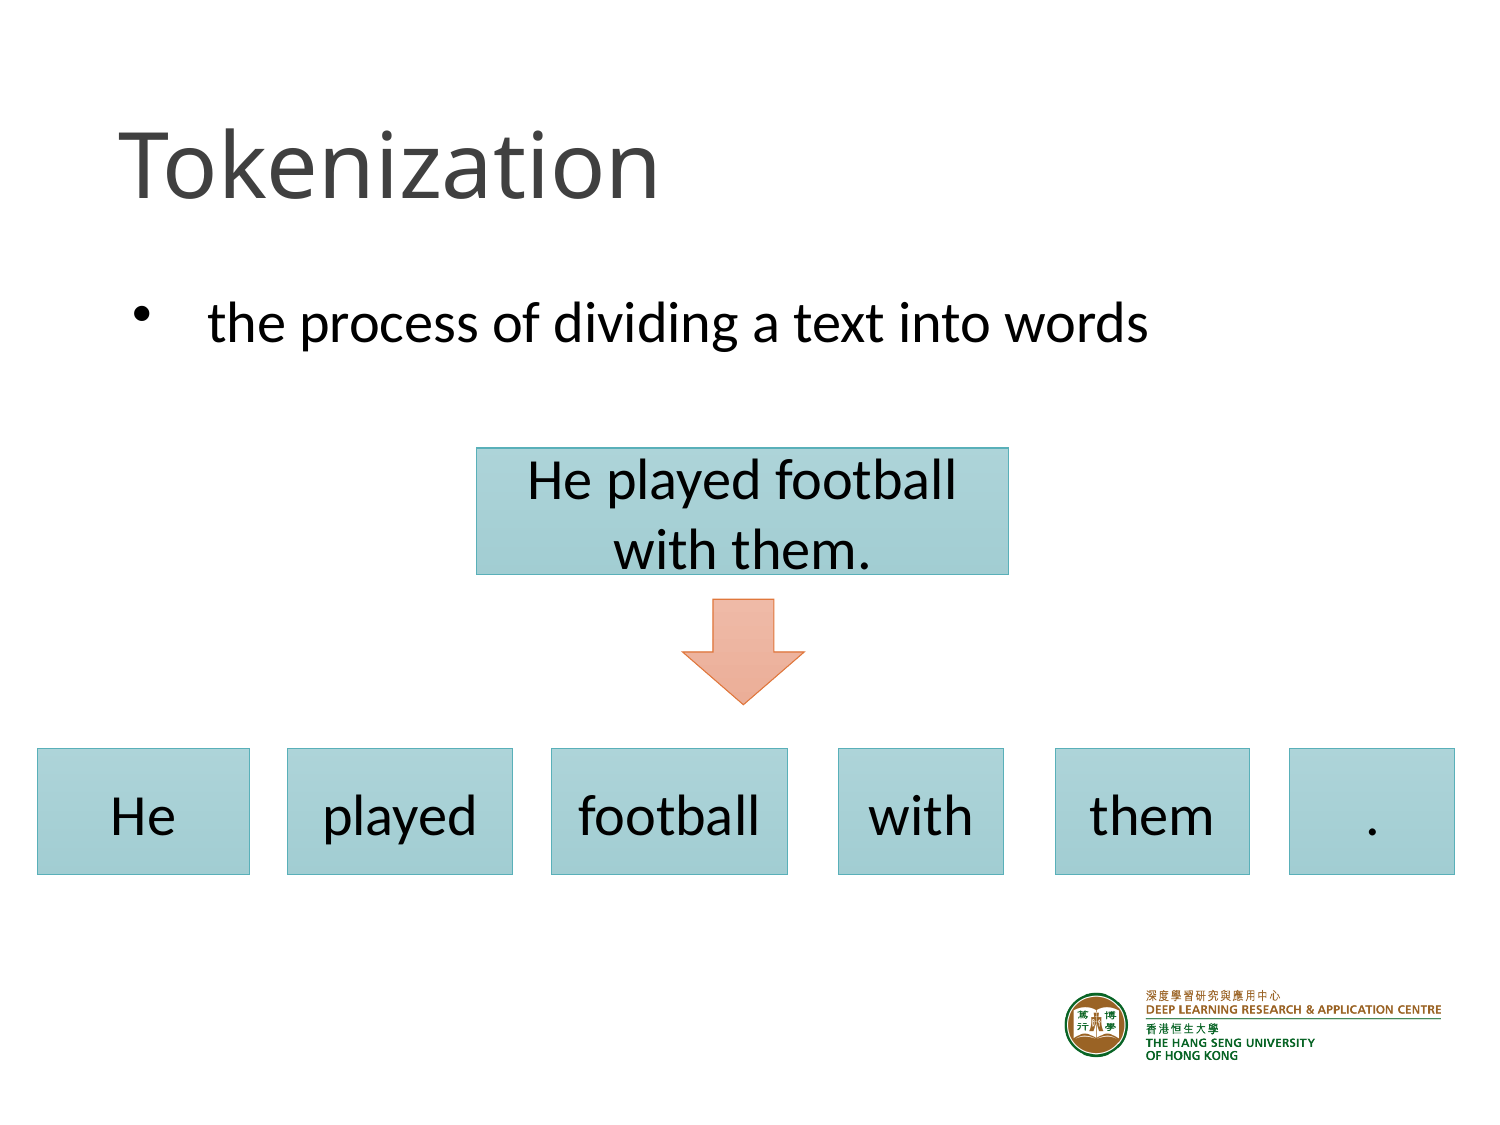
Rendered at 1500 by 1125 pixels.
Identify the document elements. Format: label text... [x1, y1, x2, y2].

text_box played [287, 748, 513, 875]
text_box . [1289, 748, 1455, 875]
list the process of dividing a text into words [117, 284, 1373, 945]
text_box [681, 598, 806, 706]
text_box He played football with them. [476, 447, 1009, 575]
title Tokenization [103, 59, 1397, 278]
text_box football [551, 748, 788, 875]
picture [1056, 975, 1459, 1074]
text_box with [838, 748, 1004, 875]
text_box them [1055, 748, 1250, 875]
text_box He [37, 748, 250, 875]
